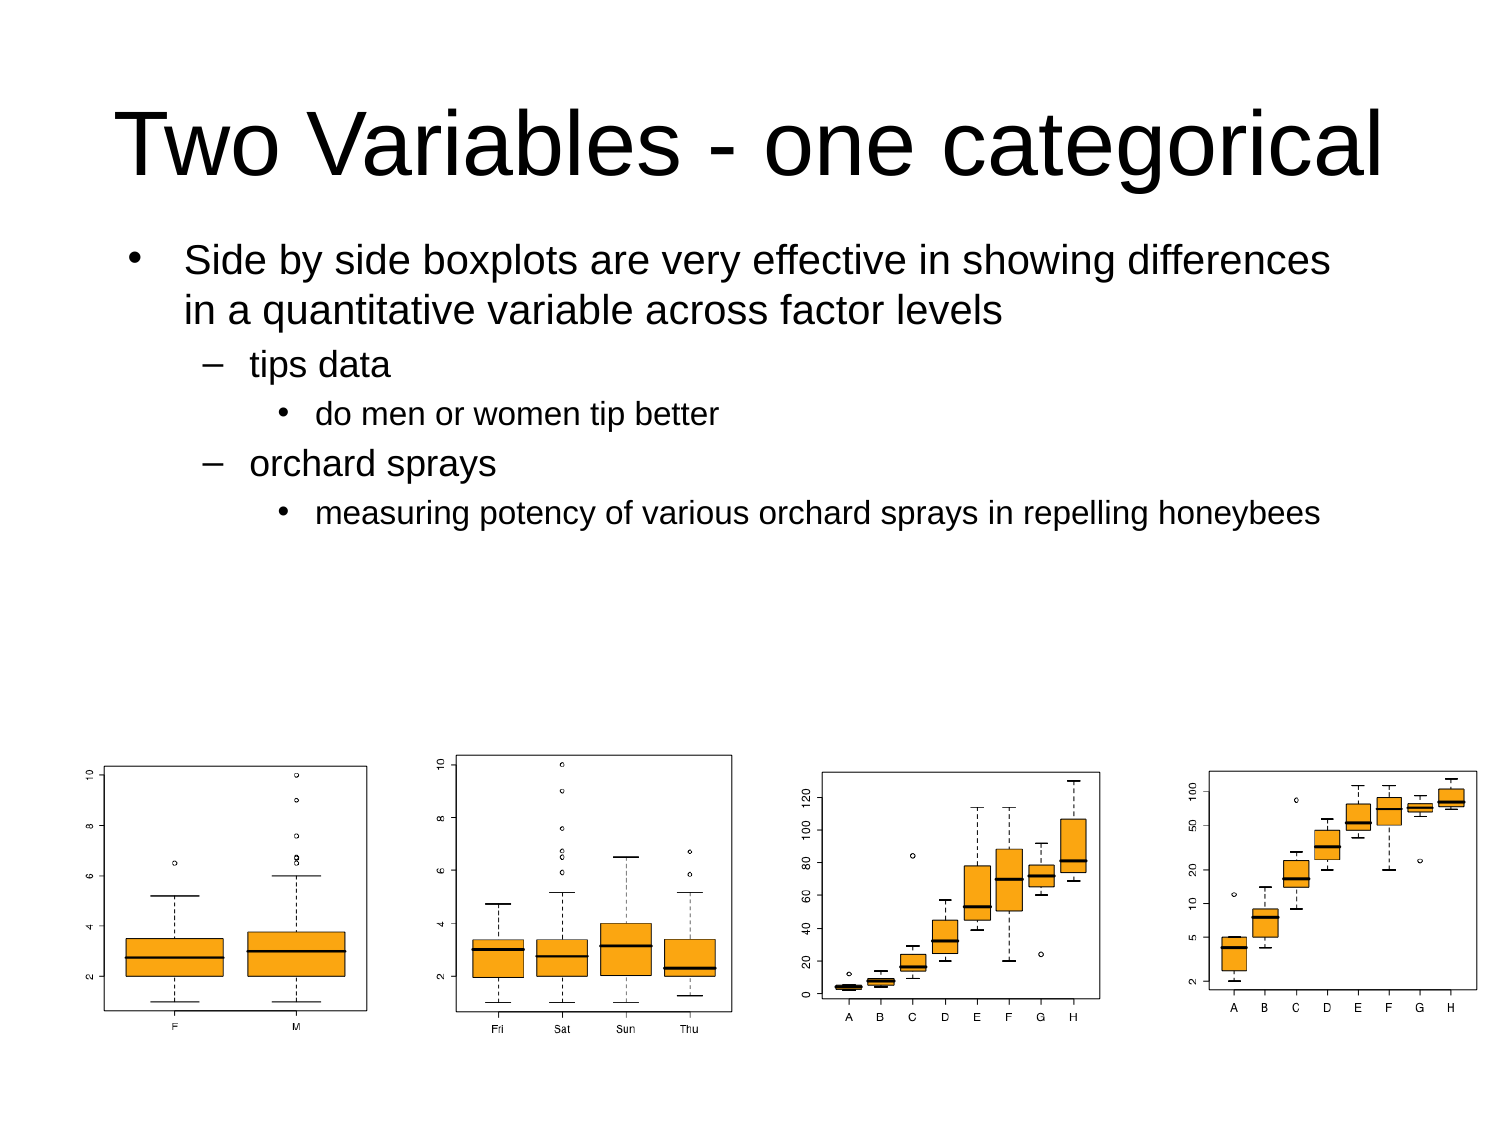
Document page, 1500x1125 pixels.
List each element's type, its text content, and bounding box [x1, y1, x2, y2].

picture [1162, 724, 1500, 1047]
picture [62, 724, 388, 1063]
title Two Variables - one categorical [75, 45, 1425, 233]
picture [412, 711, 754, 1066]
picture [774, 724, 1124, 1058]
list Side by side boxplots are very effective in showing differences in a quantitative variable across factor levels tips data do men or women tip better orchard sprays measuring potency of various orchard sprays in repelling honeybees [112, 224, 1388, 688]
